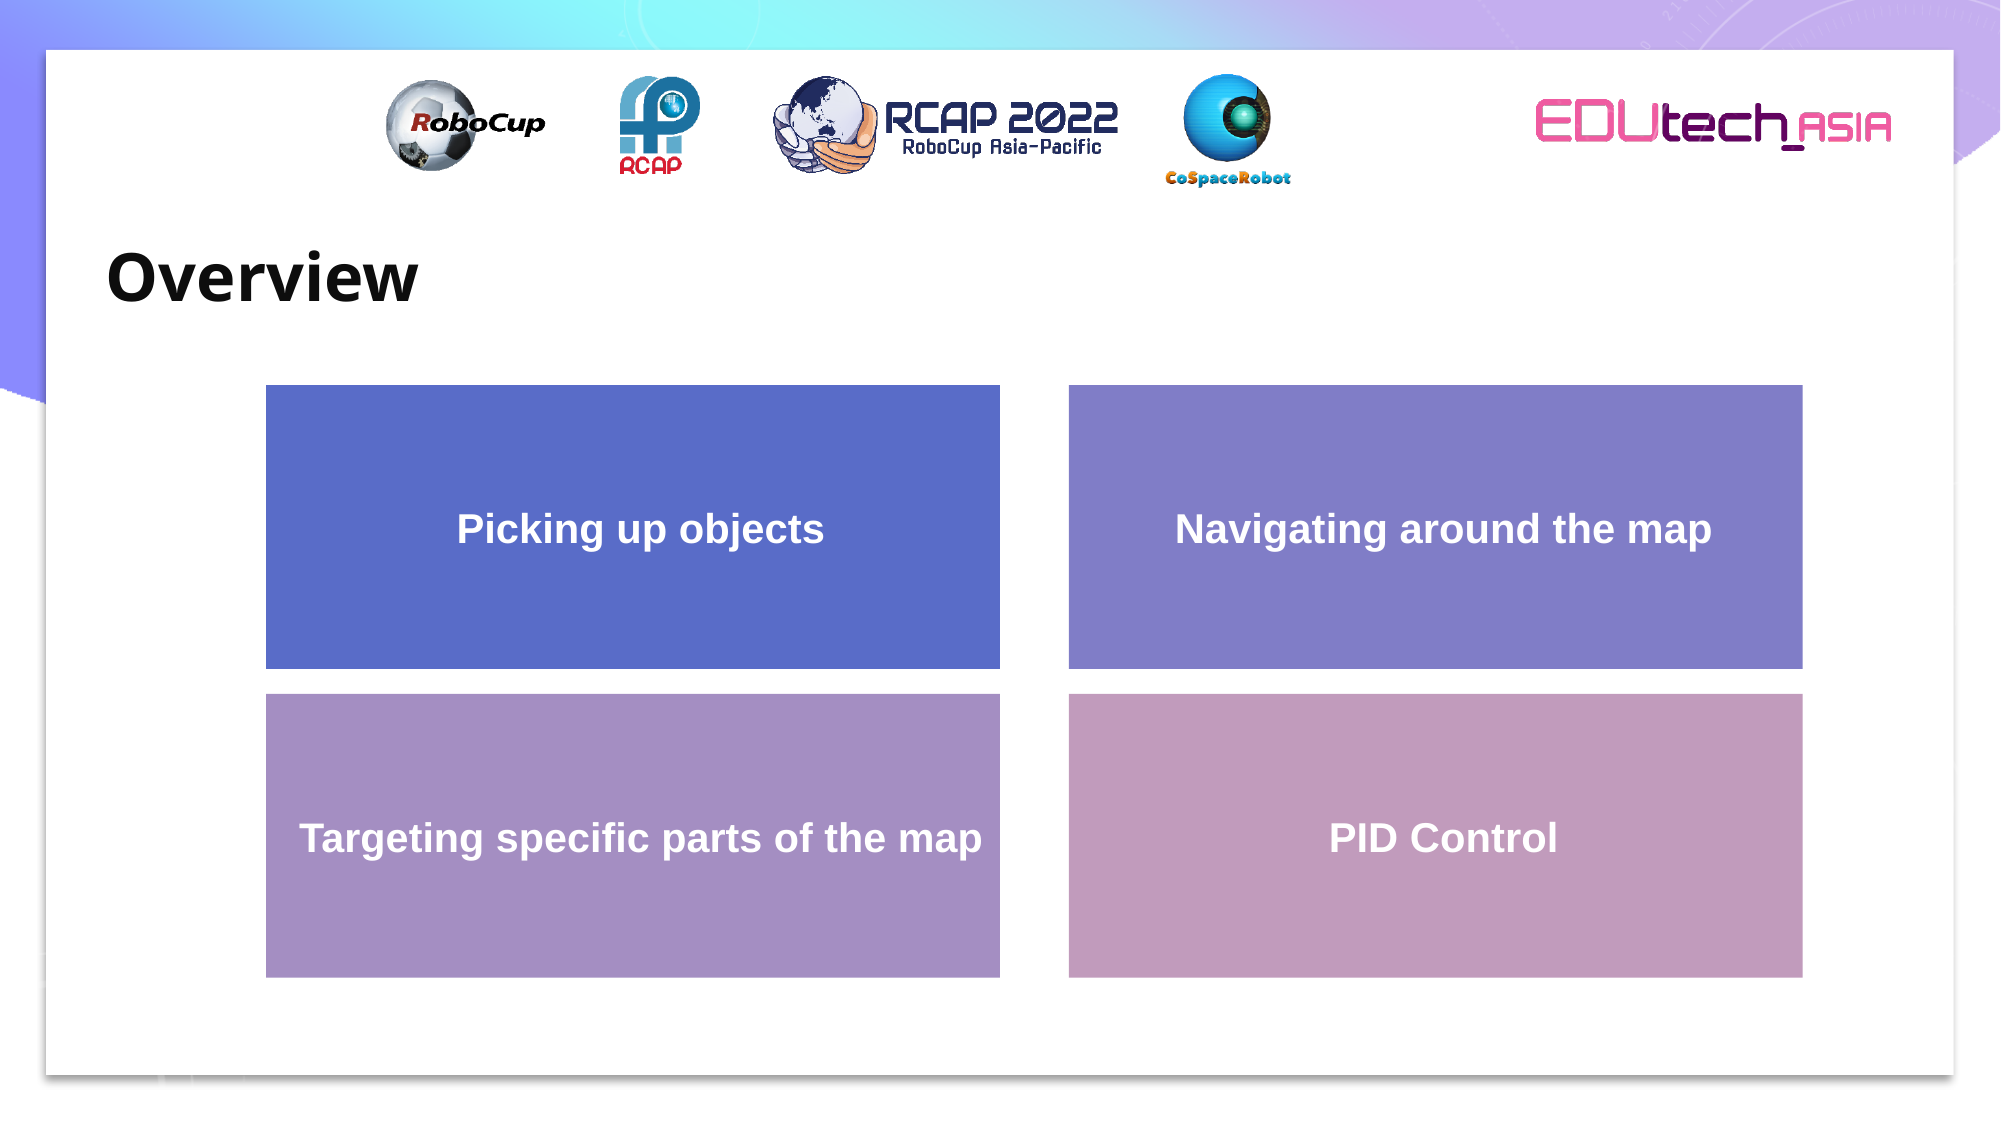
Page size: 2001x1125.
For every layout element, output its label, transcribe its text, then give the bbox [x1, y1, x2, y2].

text_box Navigating around the map [1068, 385, 1803, 669]
text_box Targeting specific parts of the map [266, 693, 1000, 978]
text_box Picking up objects [266, 385, 1000, 669]
title Overview [90, 198, 1881, 347]
picture [0, 0, 2001, 1125]
text_box PID Control [1068, 693, 1803, 978]
